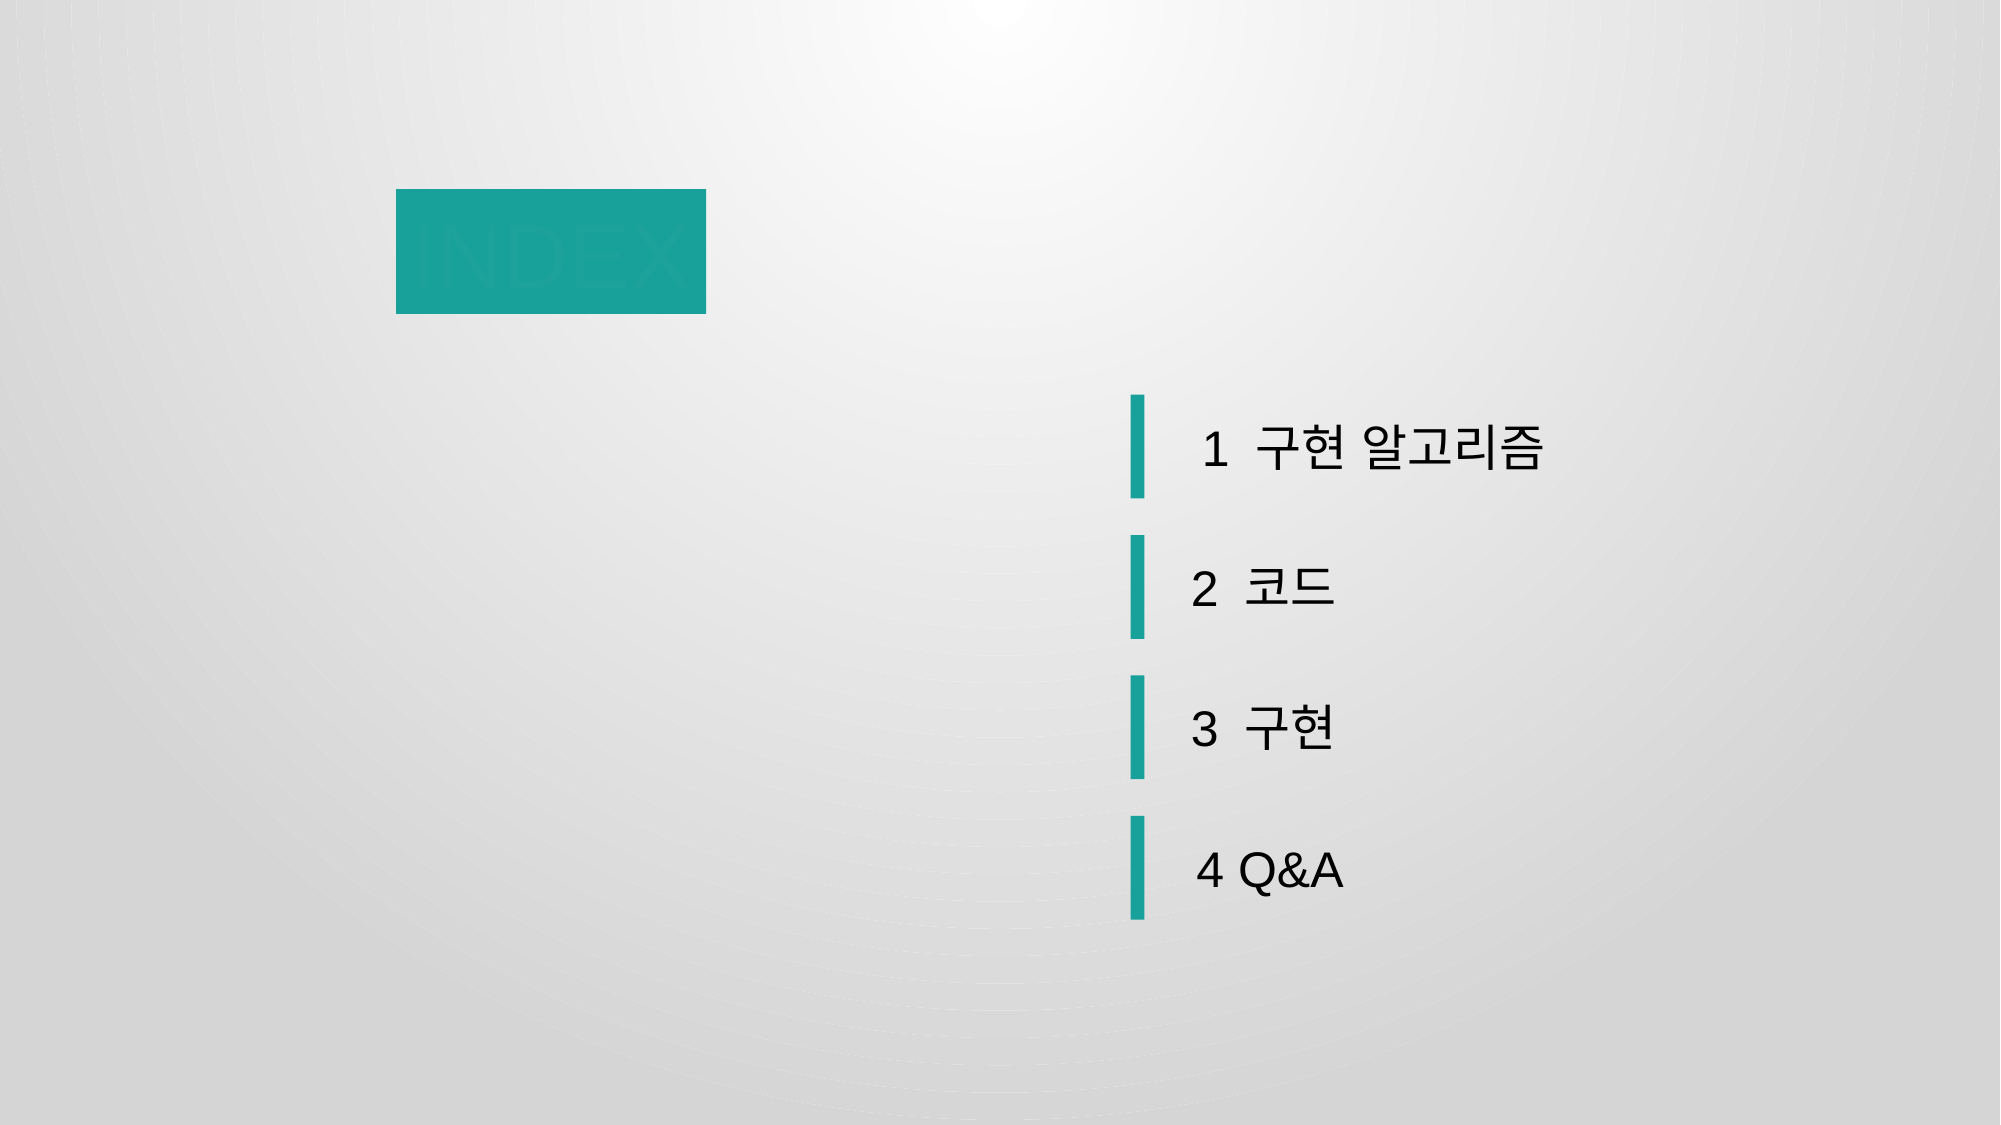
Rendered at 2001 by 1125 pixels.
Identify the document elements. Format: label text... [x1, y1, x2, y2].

text_box INDEX [396, 189, 707, 314]
text_box 2 코드 [1176, 549, 1352, 624]
text_box [1130, 534, 1146, 640]
text_box 3 구현 [1176, 689, 1352, 765]
text_box 1 구현 알고리즘 [1187, 408, 1561, 484]
text_box [1130, 815, 1146, 921]
text_box [1130, 394, 1146, 499]
text_box 4 Q&A [1181, 829, 1359, 905]
text_box [1130, 674, 1146, 780]
